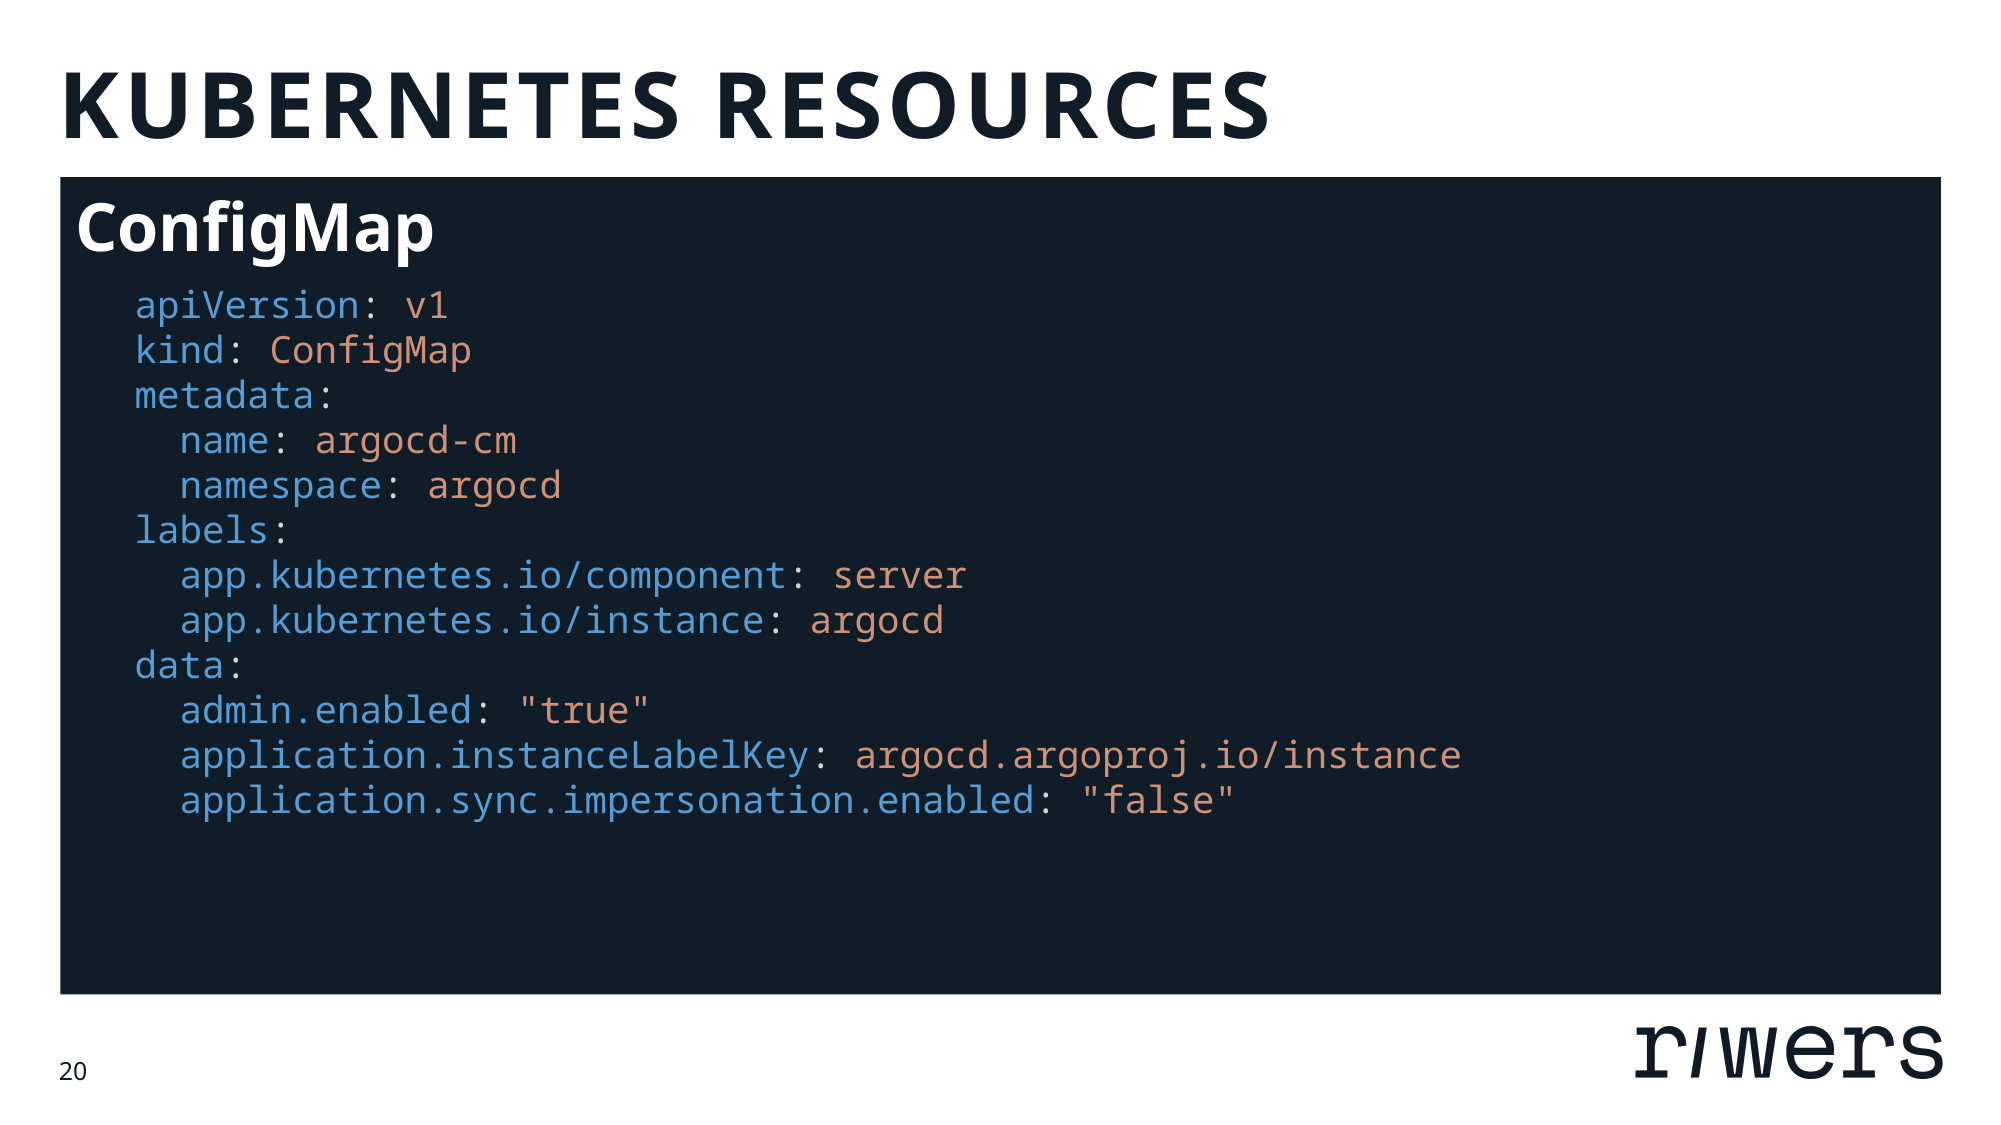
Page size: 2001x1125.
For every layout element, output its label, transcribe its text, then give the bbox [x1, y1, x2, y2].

slide_number 20 [59, 1042, 509, 1103]
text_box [60, 177, 1941, 995]
picture [1635, 1026, 1943, 1079]
title Kubernetes Resources [59, 59, 1942, 178]
